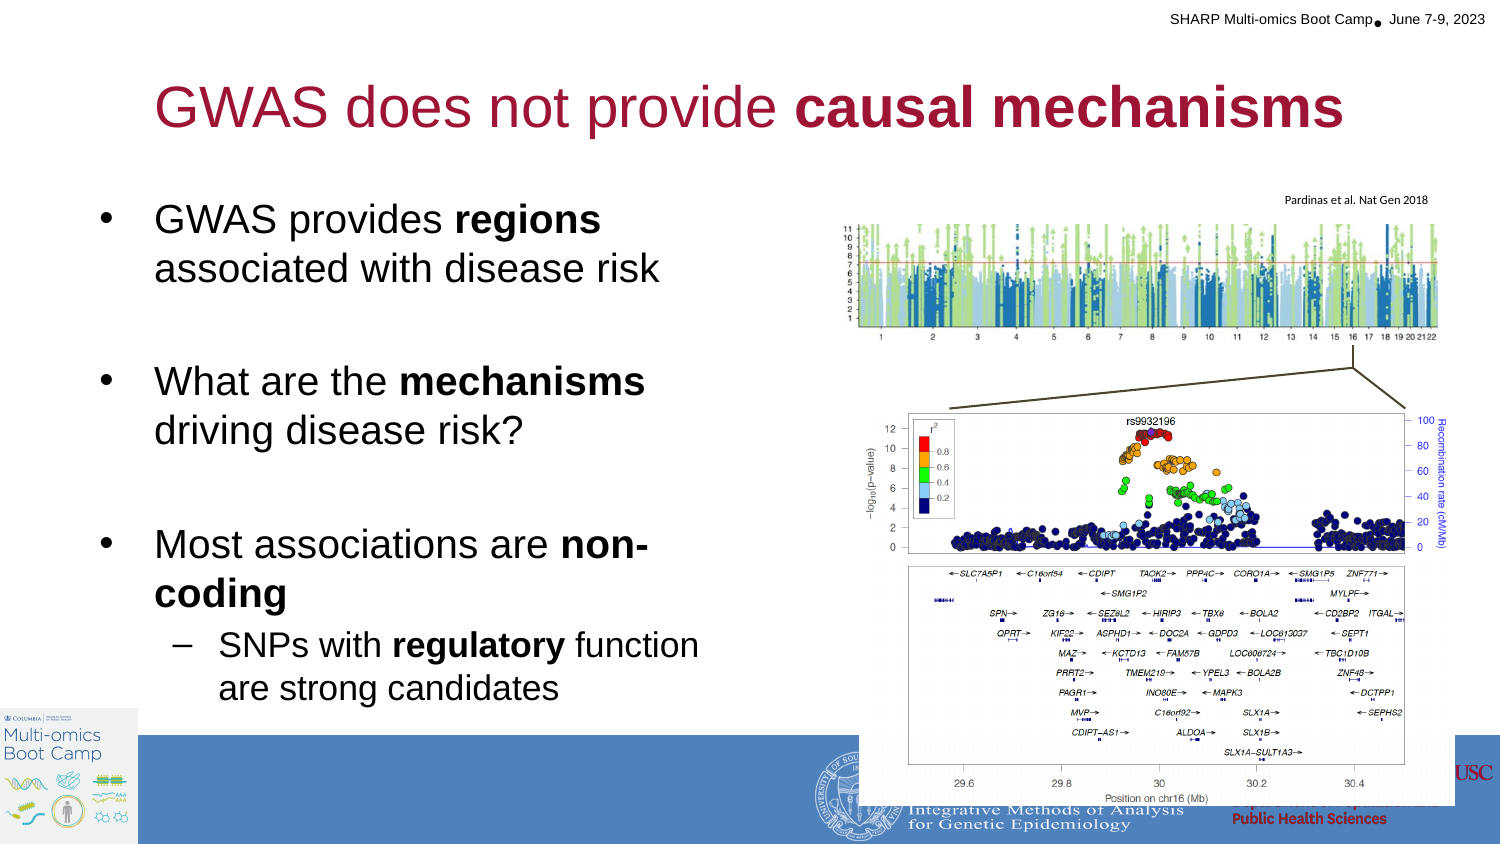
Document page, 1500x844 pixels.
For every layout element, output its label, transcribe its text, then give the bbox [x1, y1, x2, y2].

text_box Pardinas et al. Nat Gen 2018 [1270, 184, 1444, 215]
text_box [949, 367, 1348, 409]
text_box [1352, 367, 1406, 409]
title GWAS does not provide causal mechanisms [75, 33, 1425, 175]
list GWAS provides regions associated with disease risk What are the mechanisms driving disease risk? Most associations are non-coding SNPs with regulatory function are strong candidates [84, 185, 750, 721]
picture [0, 708, 138, 844]
picture [841, 224, 1438, 346]
picture [799, 408, 1500, 844]
